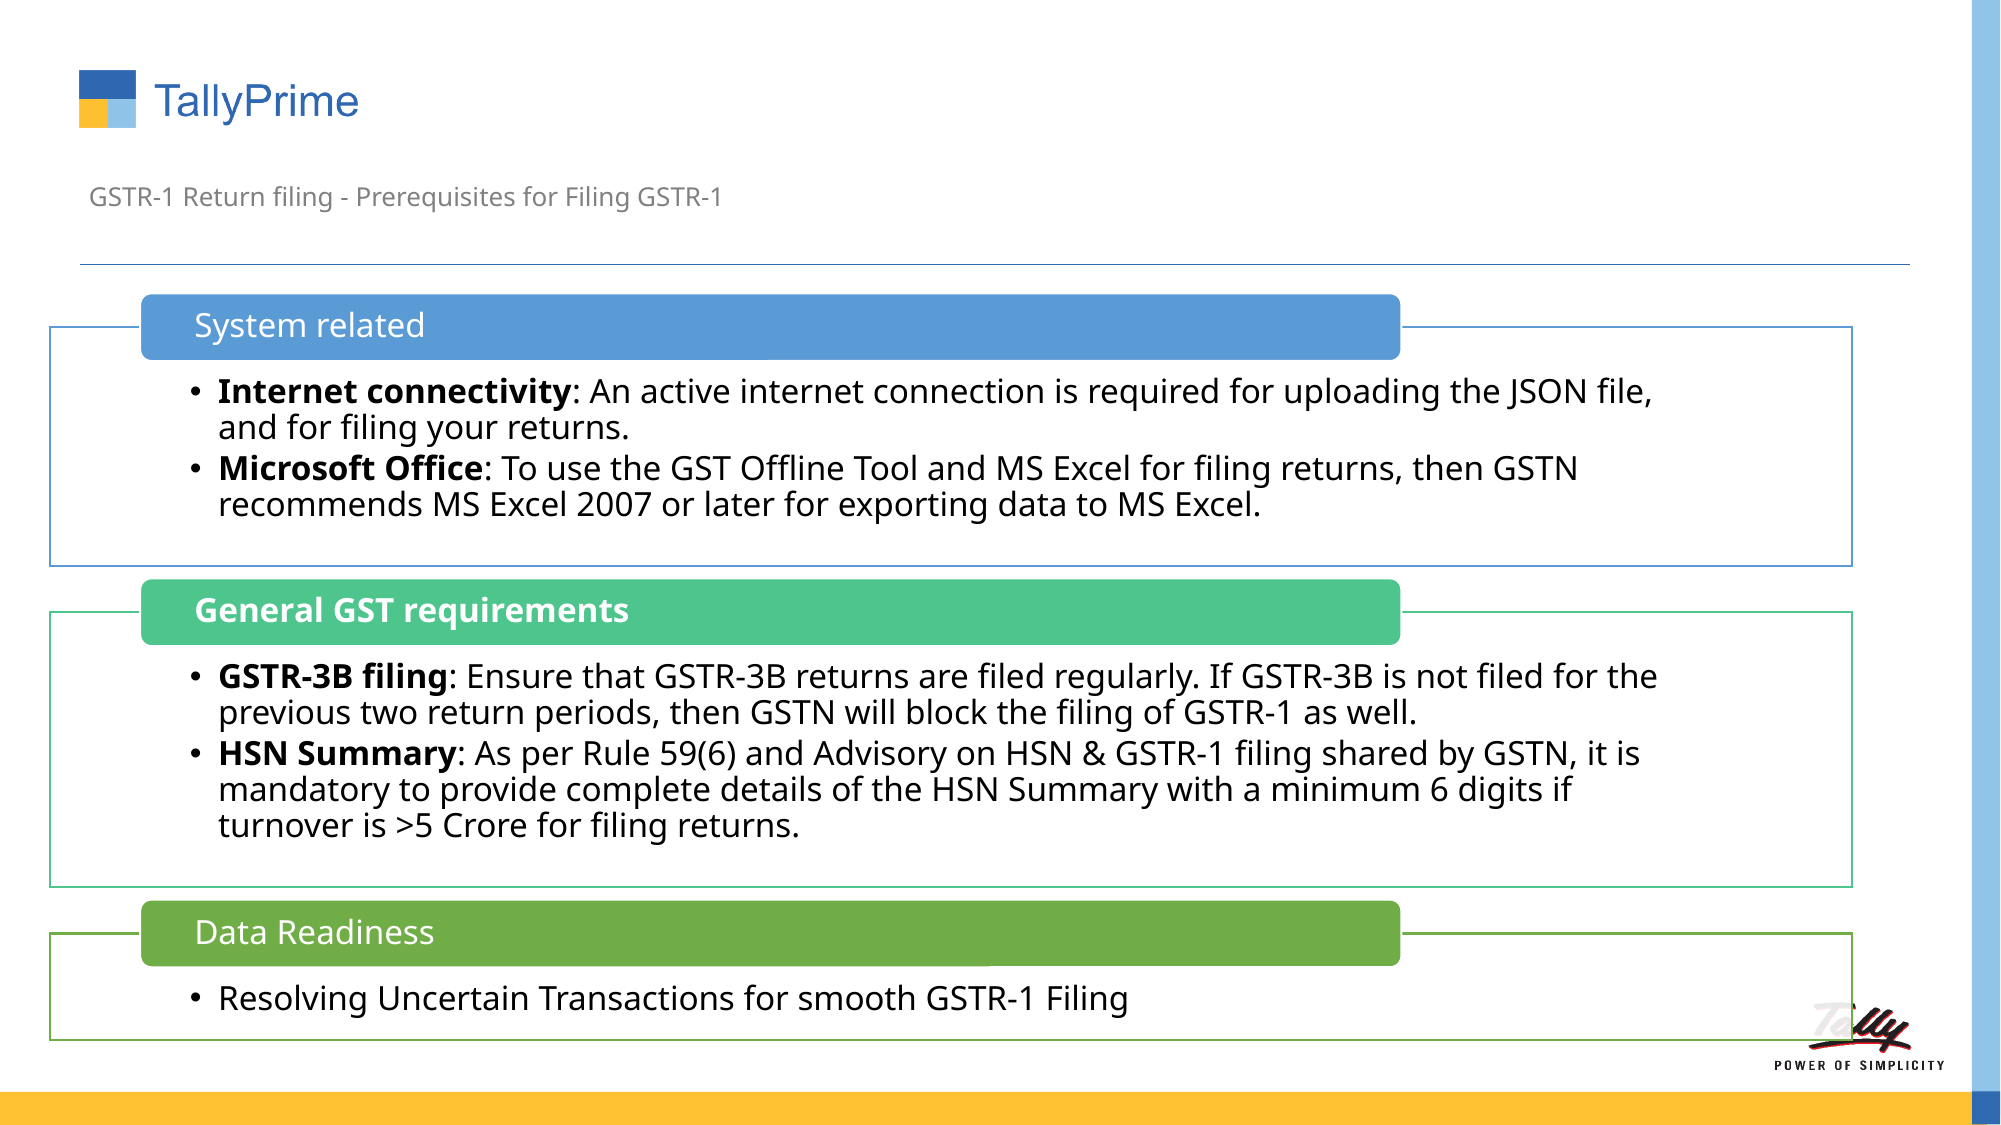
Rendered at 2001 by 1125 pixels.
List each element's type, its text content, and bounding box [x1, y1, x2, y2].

picture [79, 70, 358, 128]
title GSTR-1 Return filing - Prerequisites for Filing GSTR-1 [74, 176, 1904, 251]
picture [1758, 989, 1961, 1083]
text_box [50, 287, 1852, 1047]
